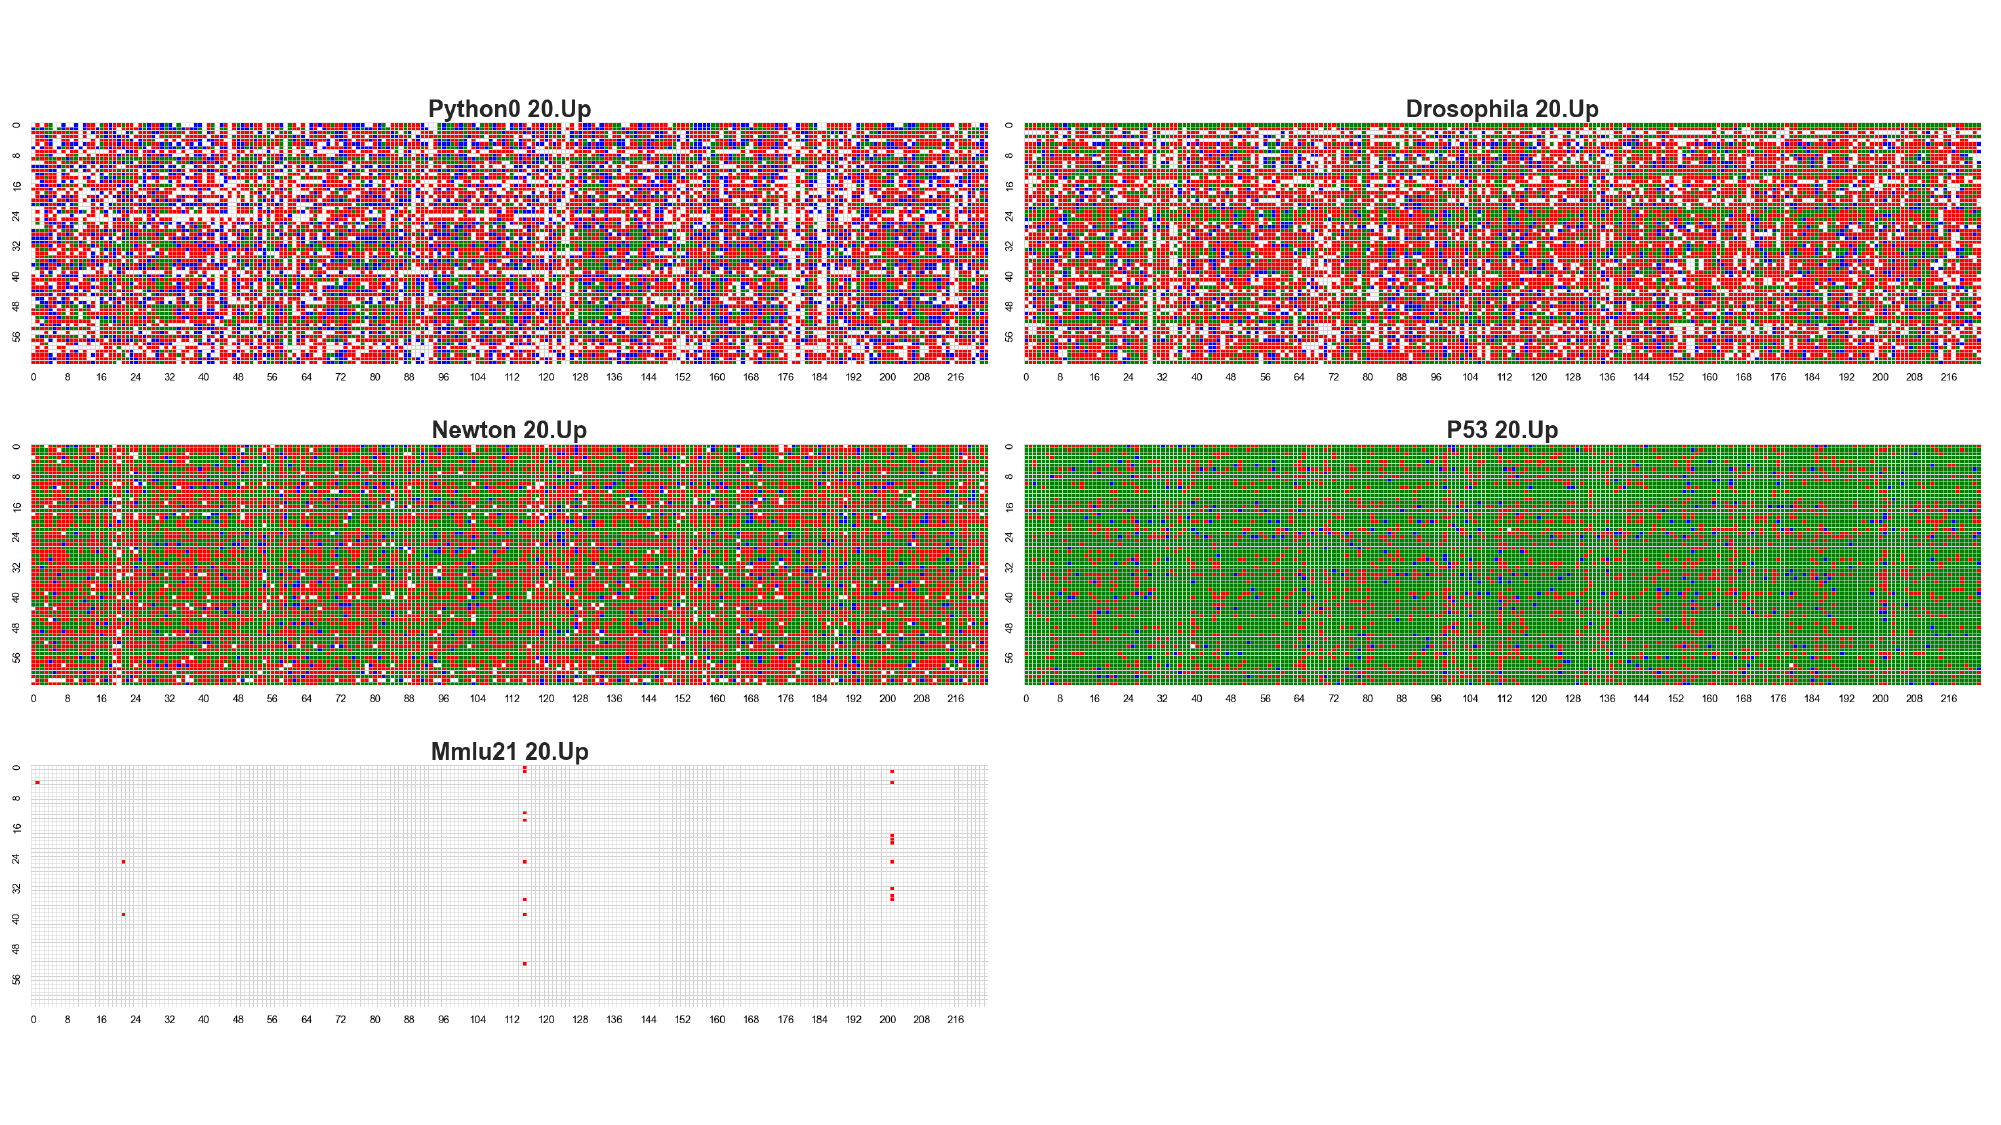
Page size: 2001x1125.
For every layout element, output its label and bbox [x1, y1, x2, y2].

picture [0, 87, 2000, 1037]
